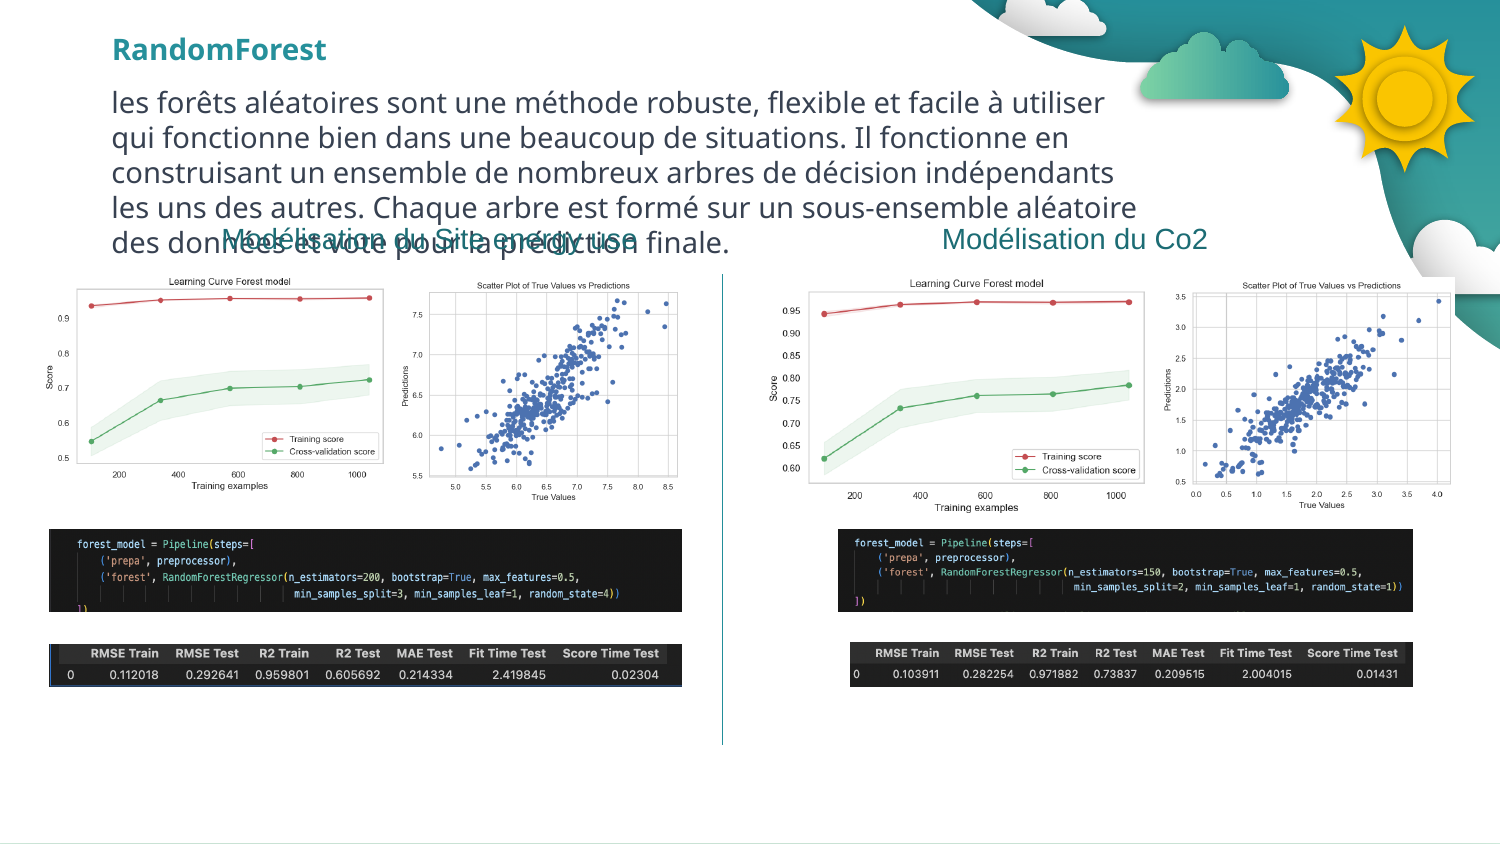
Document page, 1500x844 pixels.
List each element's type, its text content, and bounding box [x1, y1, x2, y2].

picture [850, 642, 1413, 687]
text_box Modélisation du Co2 [927, 213, 1276, 264]
text_box les forêts aléatoires sont une méthode robuste, flexible et facile à utiliser qui fonctionne bien dans une beaucoup de situations. Il fonctionne en construisant un ensemble de nombreux arbres de décision indépendants les uns des autres. Chaque arbre est formé sur un sous-ensemble aléatoire des données et vote pour la prédiction finale. [96, 76, 1160, 267]
picture [40, 272, 388, 496]
picture [837, 529, 1413, 612]
picture [1159, 277, 1455, 515]
picture [49, 529, 682, 612]
text_box Modélisation du Site energy use [206, 213, 682, 264]
picture [396, 277, 682, 506]
title RandomForest [96, 19, 1339, 82]
picture [49, 644, 682, 687]
picture [763, 273, 1151, 519]
